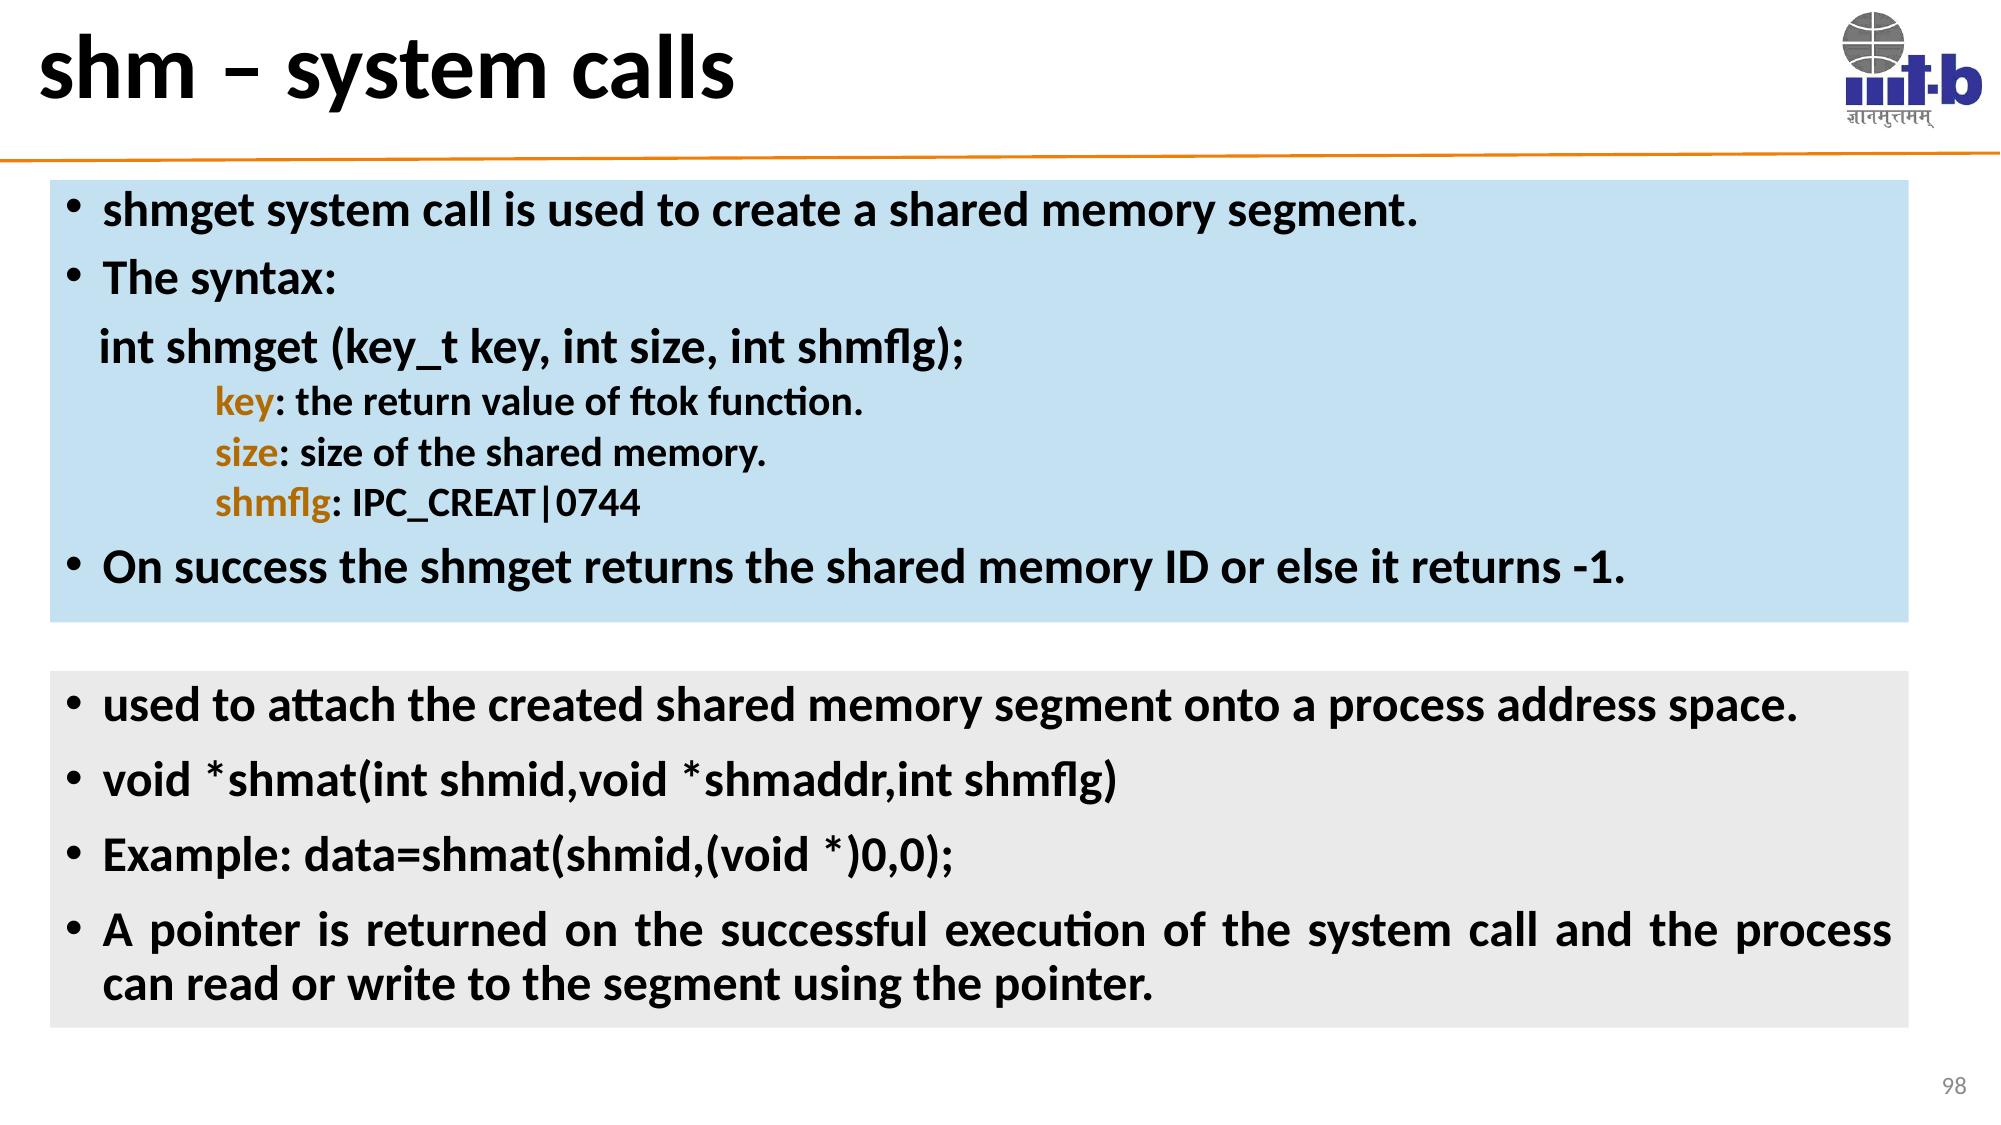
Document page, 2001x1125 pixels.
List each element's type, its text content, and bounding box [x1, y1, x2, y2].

slide_number 98 [1532, 1054, 1983, 1115]
title shm – system calls [23, 7, 1957, 132]
picture [1957, 8, 1983, 130]
text_box used to attach the created shared memory segment onto a process address space. void *shmat(int shmid,void *shmaddr,int shmflg) Example: data=shmat(shmid,(void *)0,0); A pointer is returned on the successful execution of the system call and the process can read or write to the segment using the pointer. [50, 671, 1909, 1028]
text_box shmget system call is used to create a shared memory segment. The syntax: int shmget (key_t key, int size, int shmflg); key: the return value of ftok function. size: size of the shared memory. shmflg: IPC_CREAT|0744 On success the shmget returns the shared memory ID or else it returns -1. [50, 180, 1909, 623]
